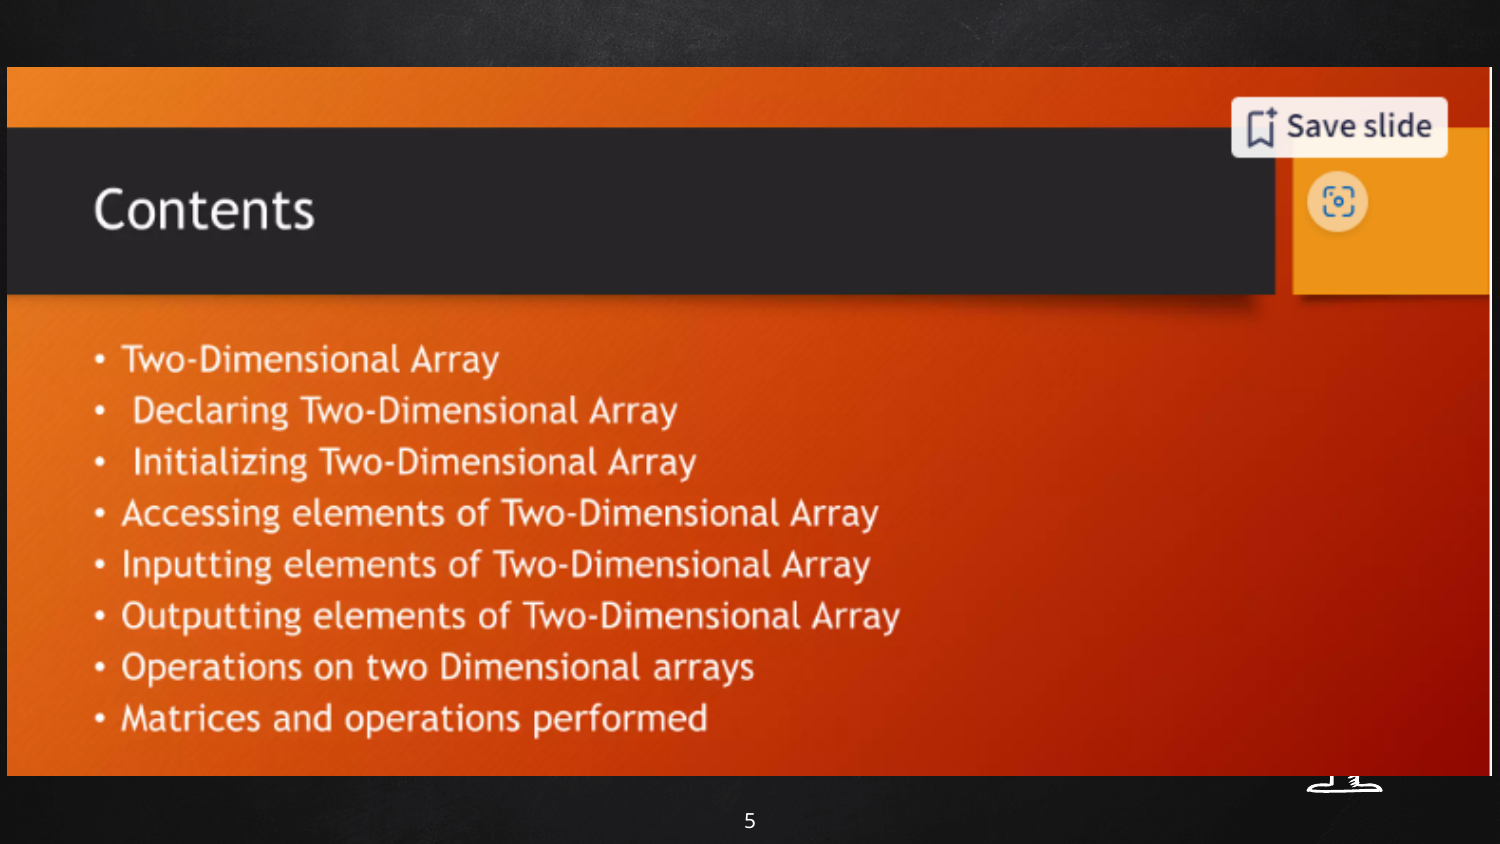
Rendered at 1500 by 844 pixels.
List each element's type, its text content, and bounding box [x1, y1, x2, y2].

picture [0, 0, 1500, 844]
text_box [1306, 784, 1383, 793]
slide_number 5 [705, 792, 795, 844]
